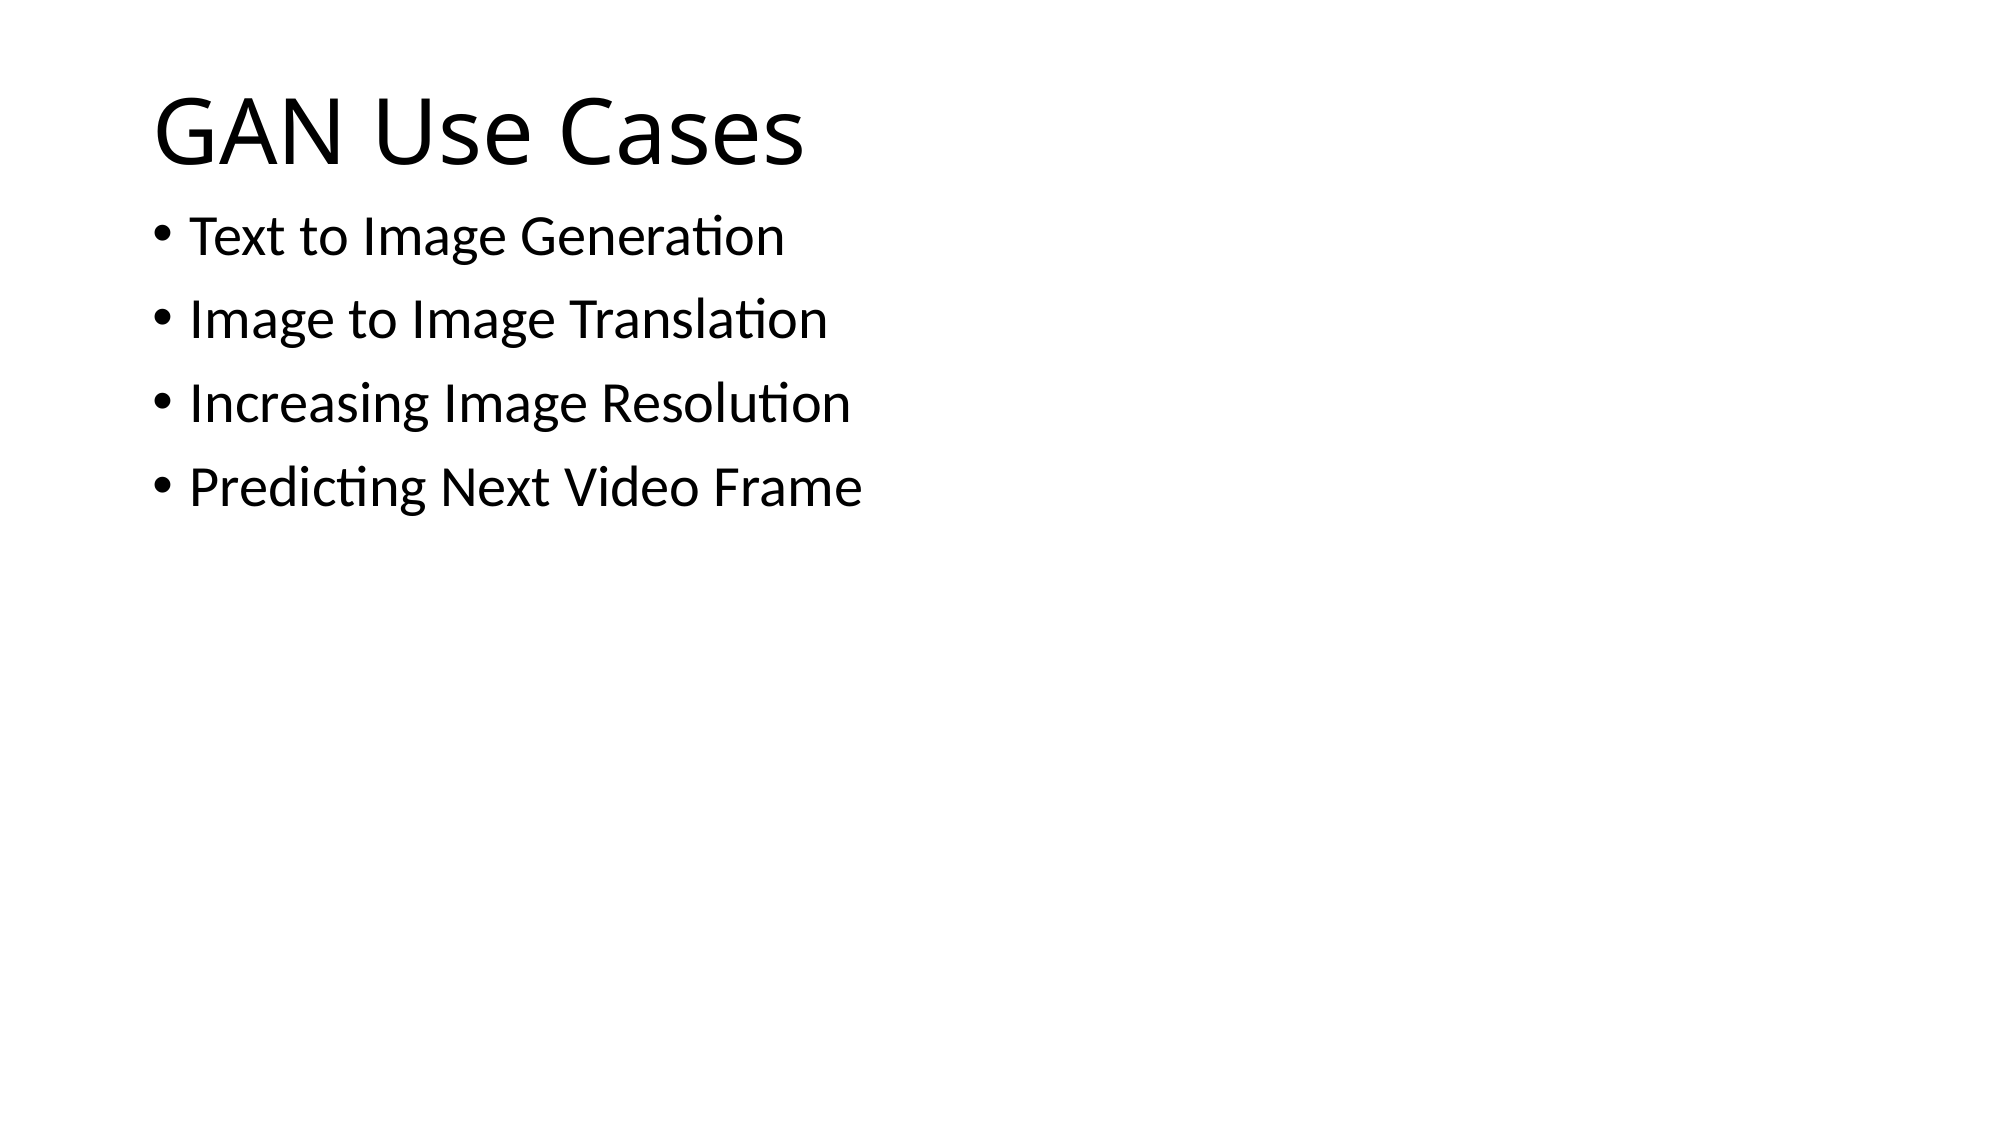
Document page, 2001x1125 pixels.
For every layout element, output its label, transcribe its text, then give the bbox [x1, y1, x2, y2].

list Text to Image Generation Image to Image Translation Increasing Image Resolution Predicting Next Video Frame [137, 197, 1863, 1014]
title GAN Use Cases [137, 59, 1863, 197]
